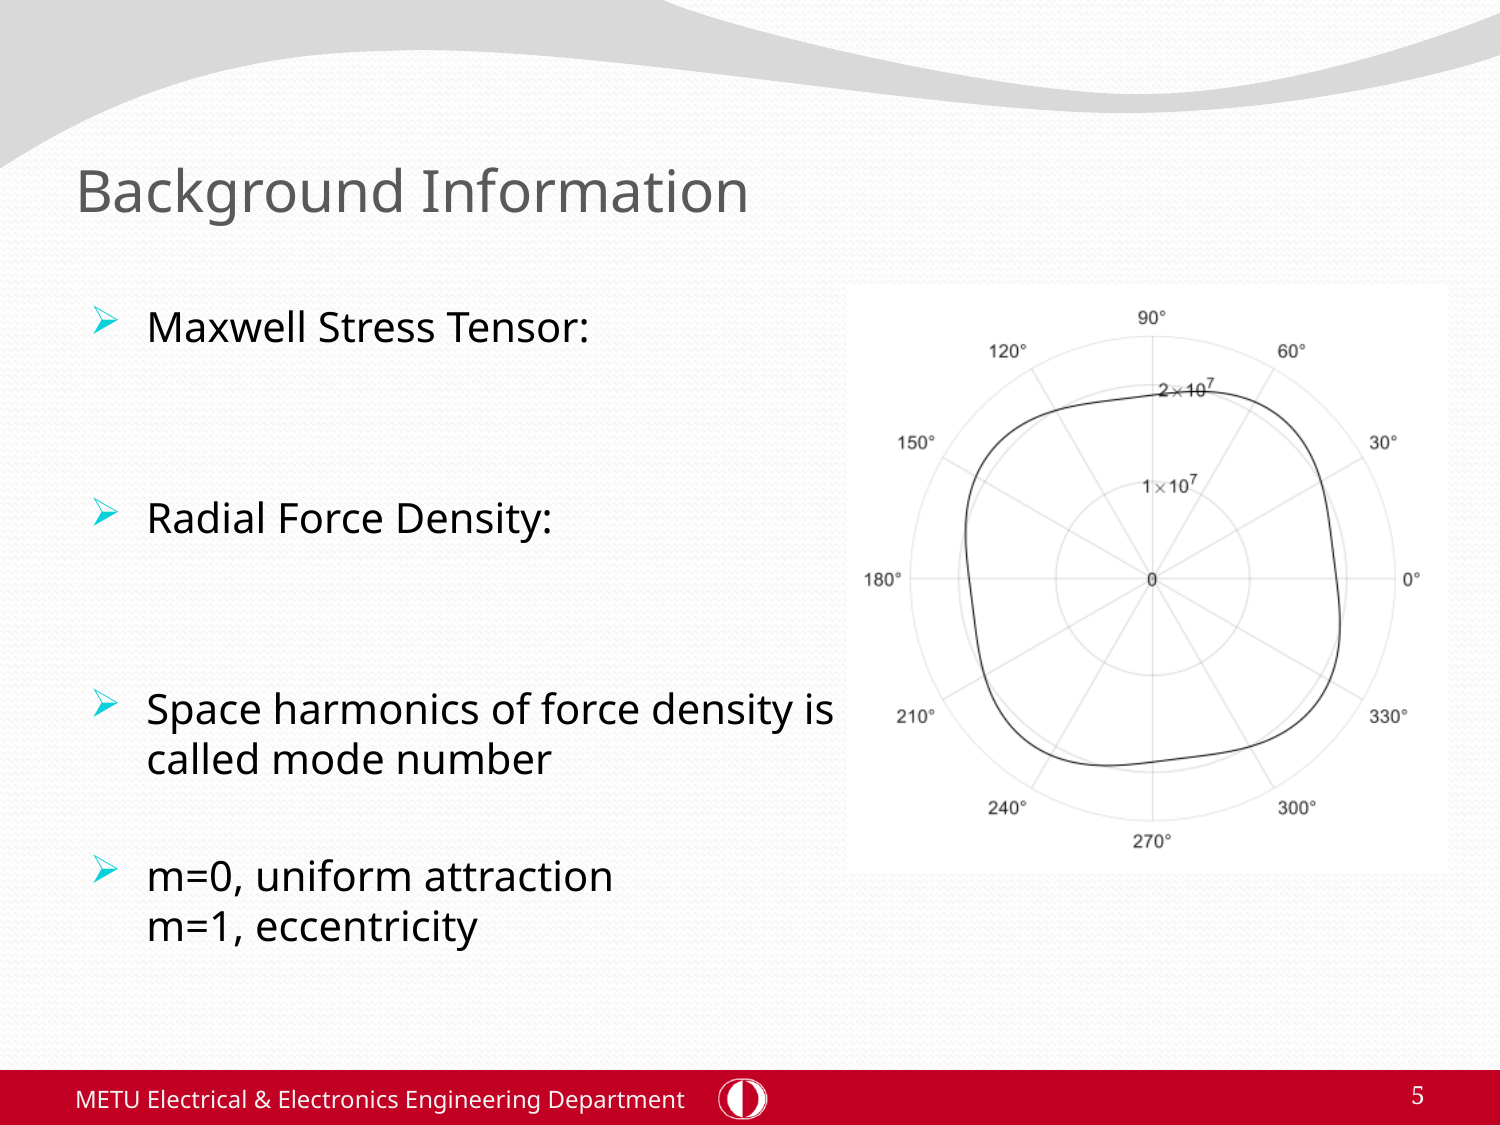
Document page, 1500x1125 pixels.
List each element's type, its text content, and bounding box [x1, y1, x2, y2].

slide_number 5 [1330, 1070, 1425, 1114]
title Background Information [75, 55, 1425, 224]
picture [713, 1078, 781, 1122]
slide_number METU Electrical & Electronics Engineering Department [75, 1070, 732, 1114]
picture [847, 284, 1448, 873]
